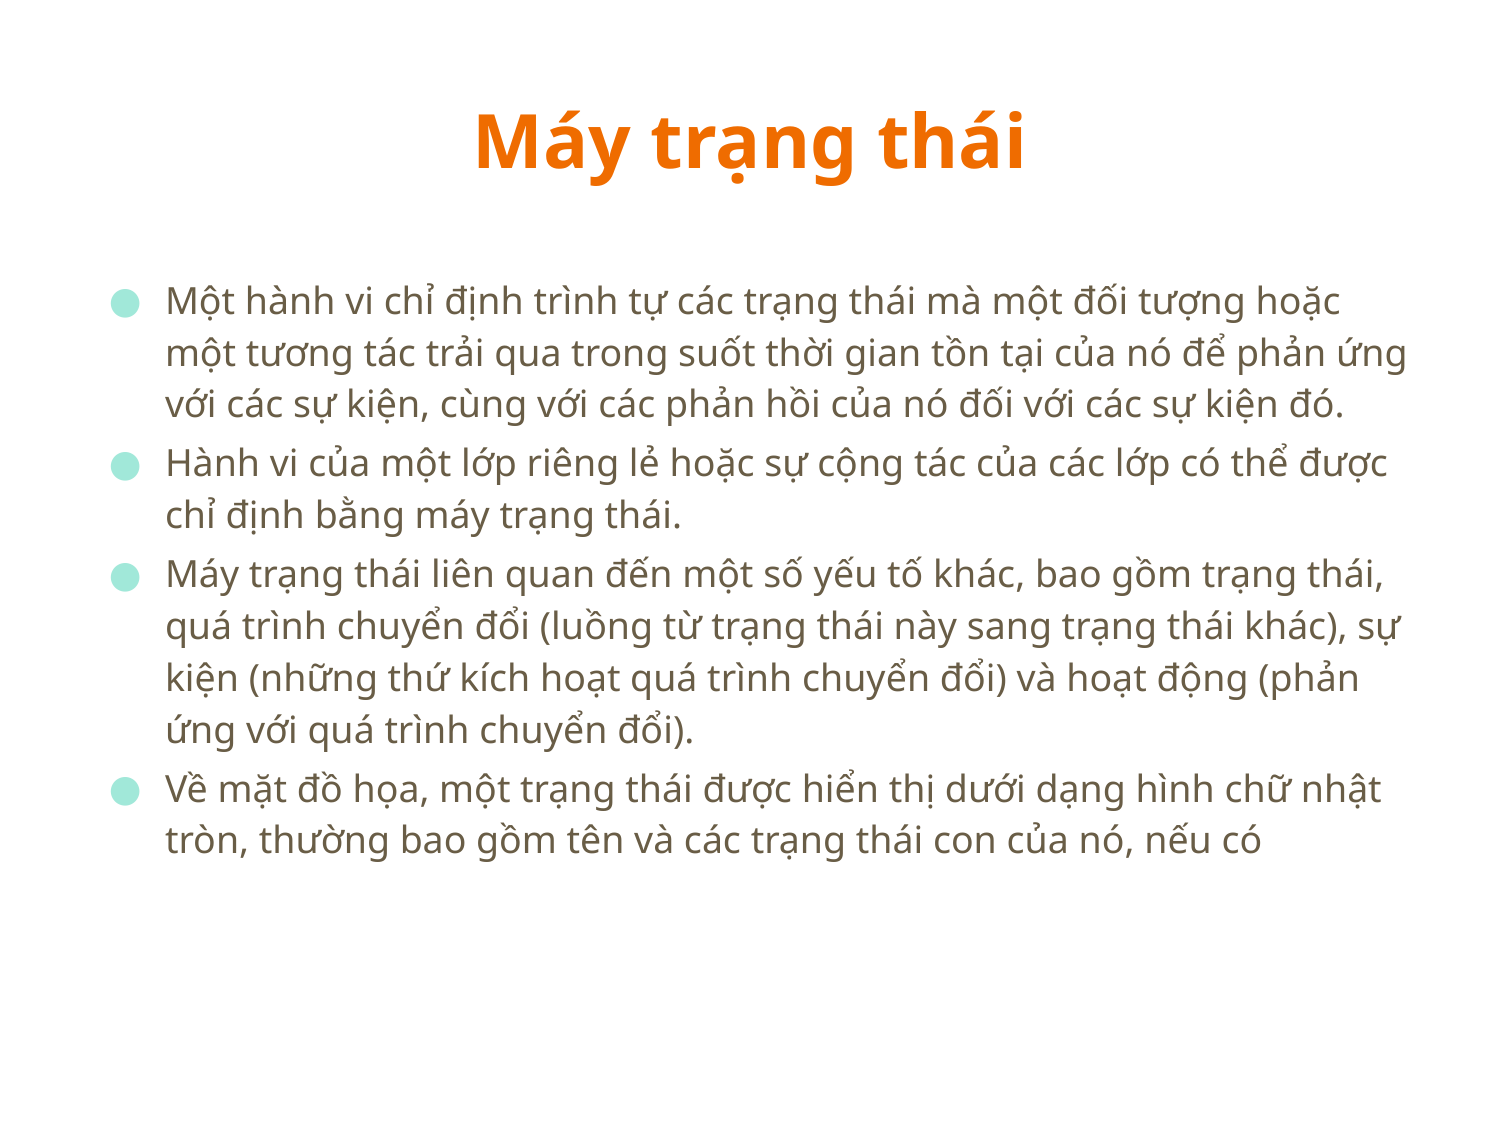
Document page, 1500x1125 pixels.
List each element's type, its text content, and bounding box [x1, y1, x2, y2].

title Máy trạng thái [75, 45, 1425, 233]
list Một hành vi chỉ định trình tự các trạng thái mà một đối tượng hoặc một tương tác trải qua trong suốt thời gian tồn tại của nó để phản ứng với các sự kiện, cùng với các phản hồi của nó đối với các sự kiện đó. Hành vi của một lớp riêng lẻ hoặc sự cộng tác của các lớp có thể được chỉ định bằng máy trạng thái. Máy trạng thái liên quan đến một số yếu tố khác, bao gồm trạng thái, quá trình chuyển đổi (luồng từ trạng thái này sang trạng thái khác), sự kiện (những thứ kích hoạt quá trình chuyển đổi) và hoạt động (phản ứng với quá trình chuyển đổi). Về mặt đồ họa, một trạng thái được hiển thị dưới dạng hình chữ nhật tròn, thường bao gồm tên và các trạng thái con của nó, nếu có [75, 262, 1425, 1005]
